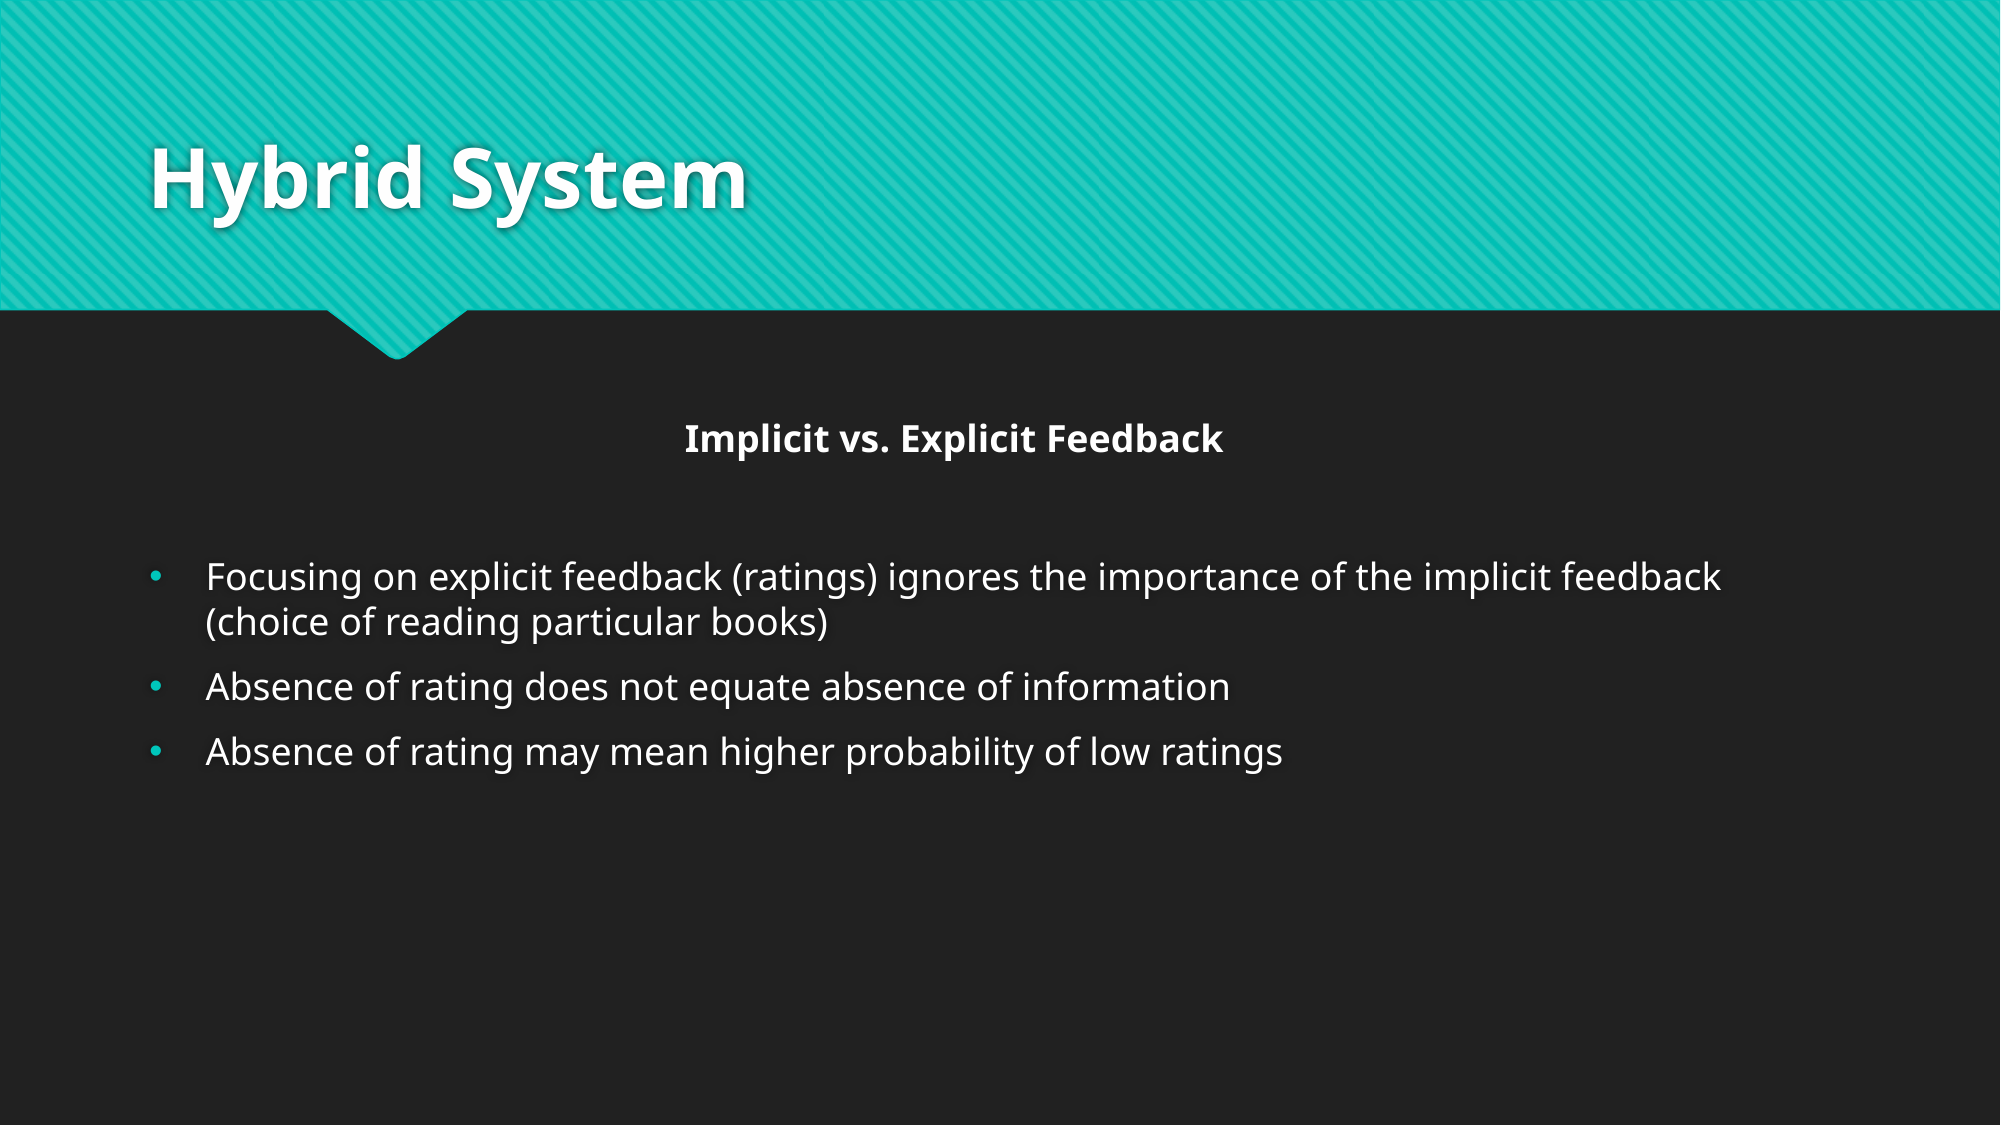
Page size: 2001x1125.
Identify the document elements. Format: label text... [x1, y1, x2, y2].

title Hybrid System [132, 73, 1868, 233]
list Focusing on explicit feedback (ratings) ignores the importance of the implicit feedback (choice of reading particular books) Absence of rating does not equate absence of information Absence of rating may mean higher probability of low ratings [134, 364, 1866, 962]
text_box Implicit vs. Explicit Feedback [670, 407, 1246, 468]
